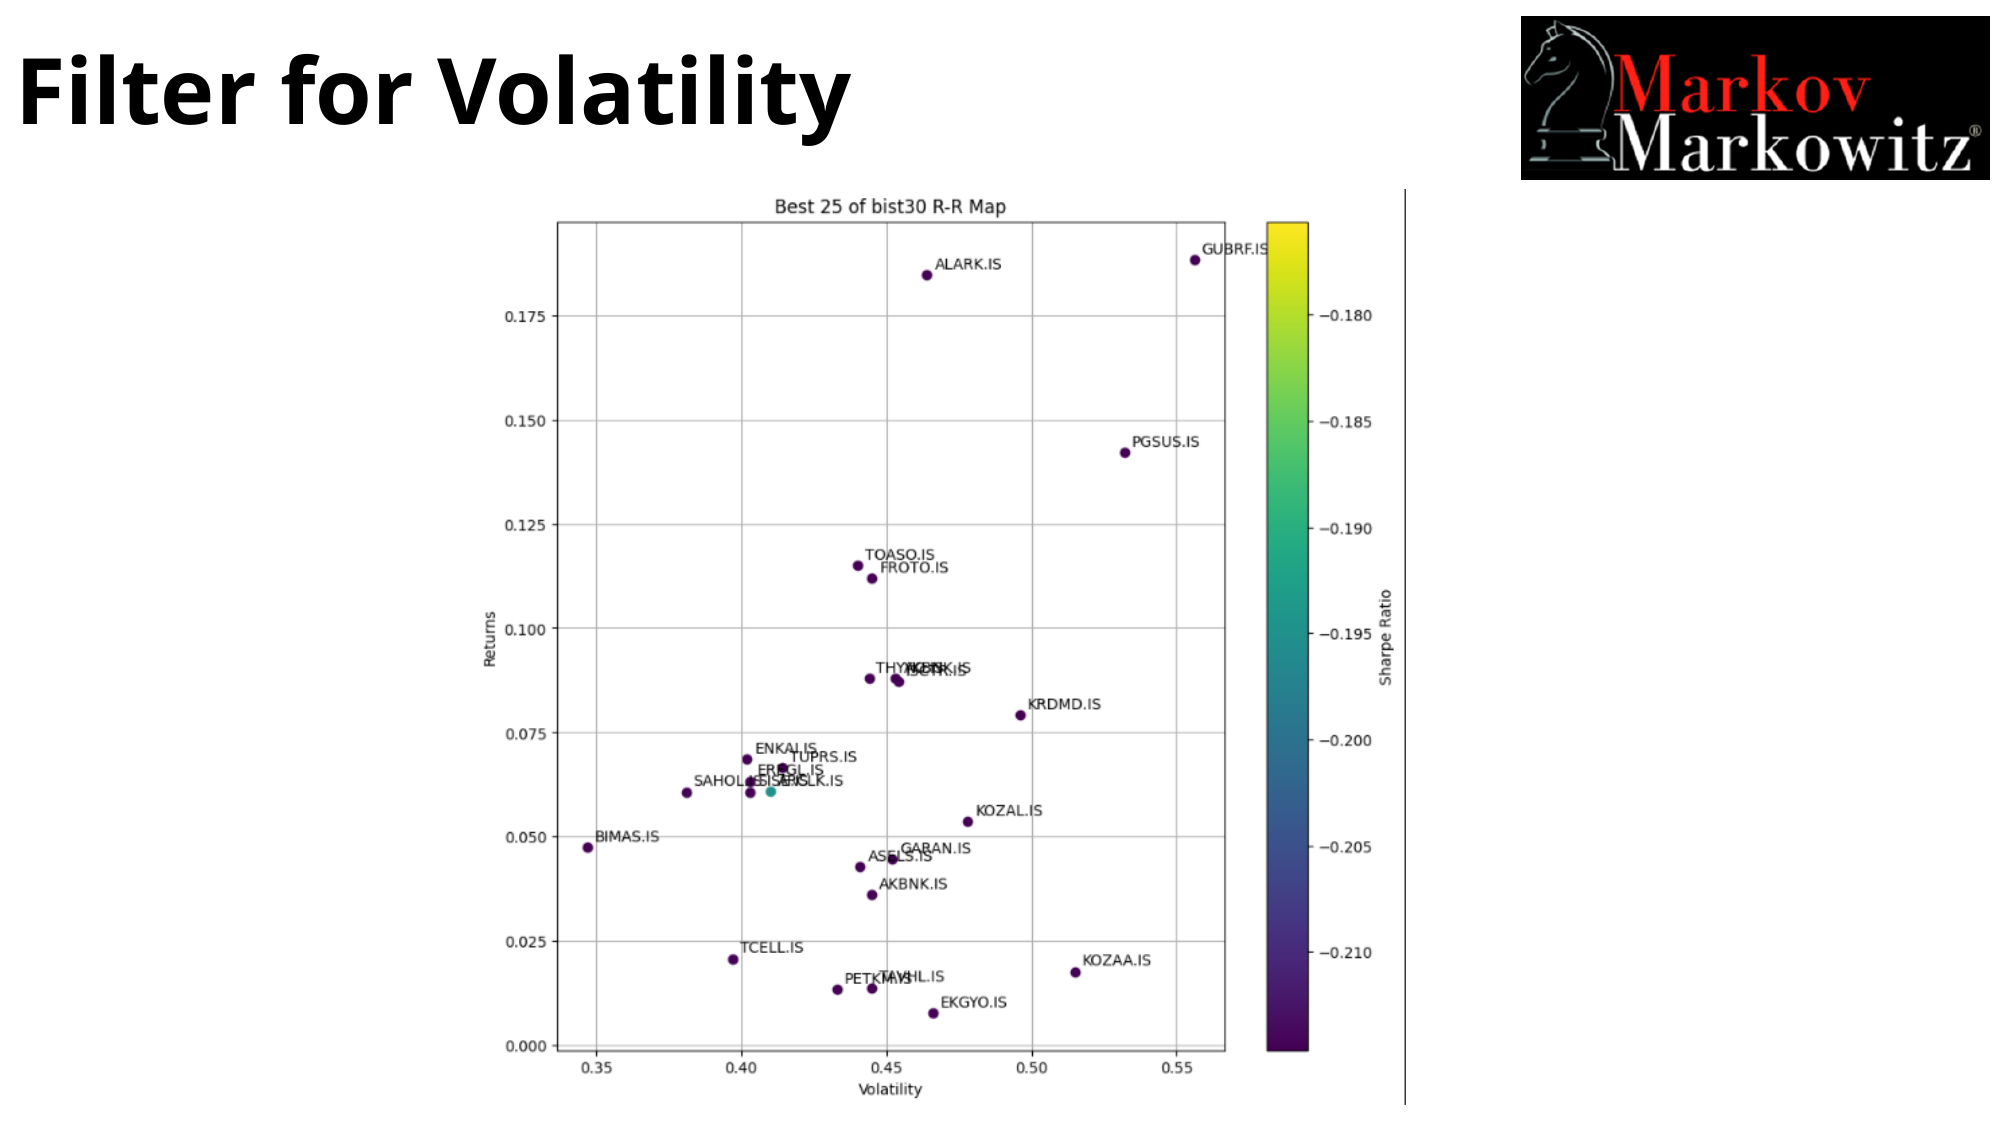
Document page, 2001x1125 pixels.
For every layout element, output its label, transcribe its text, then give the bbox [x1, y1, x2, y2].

picture [475, 189, 1406, 1105]
title Filter for Volatility [0, 0, 1525, 190]
picture [1521, 16, 1990, 181]
